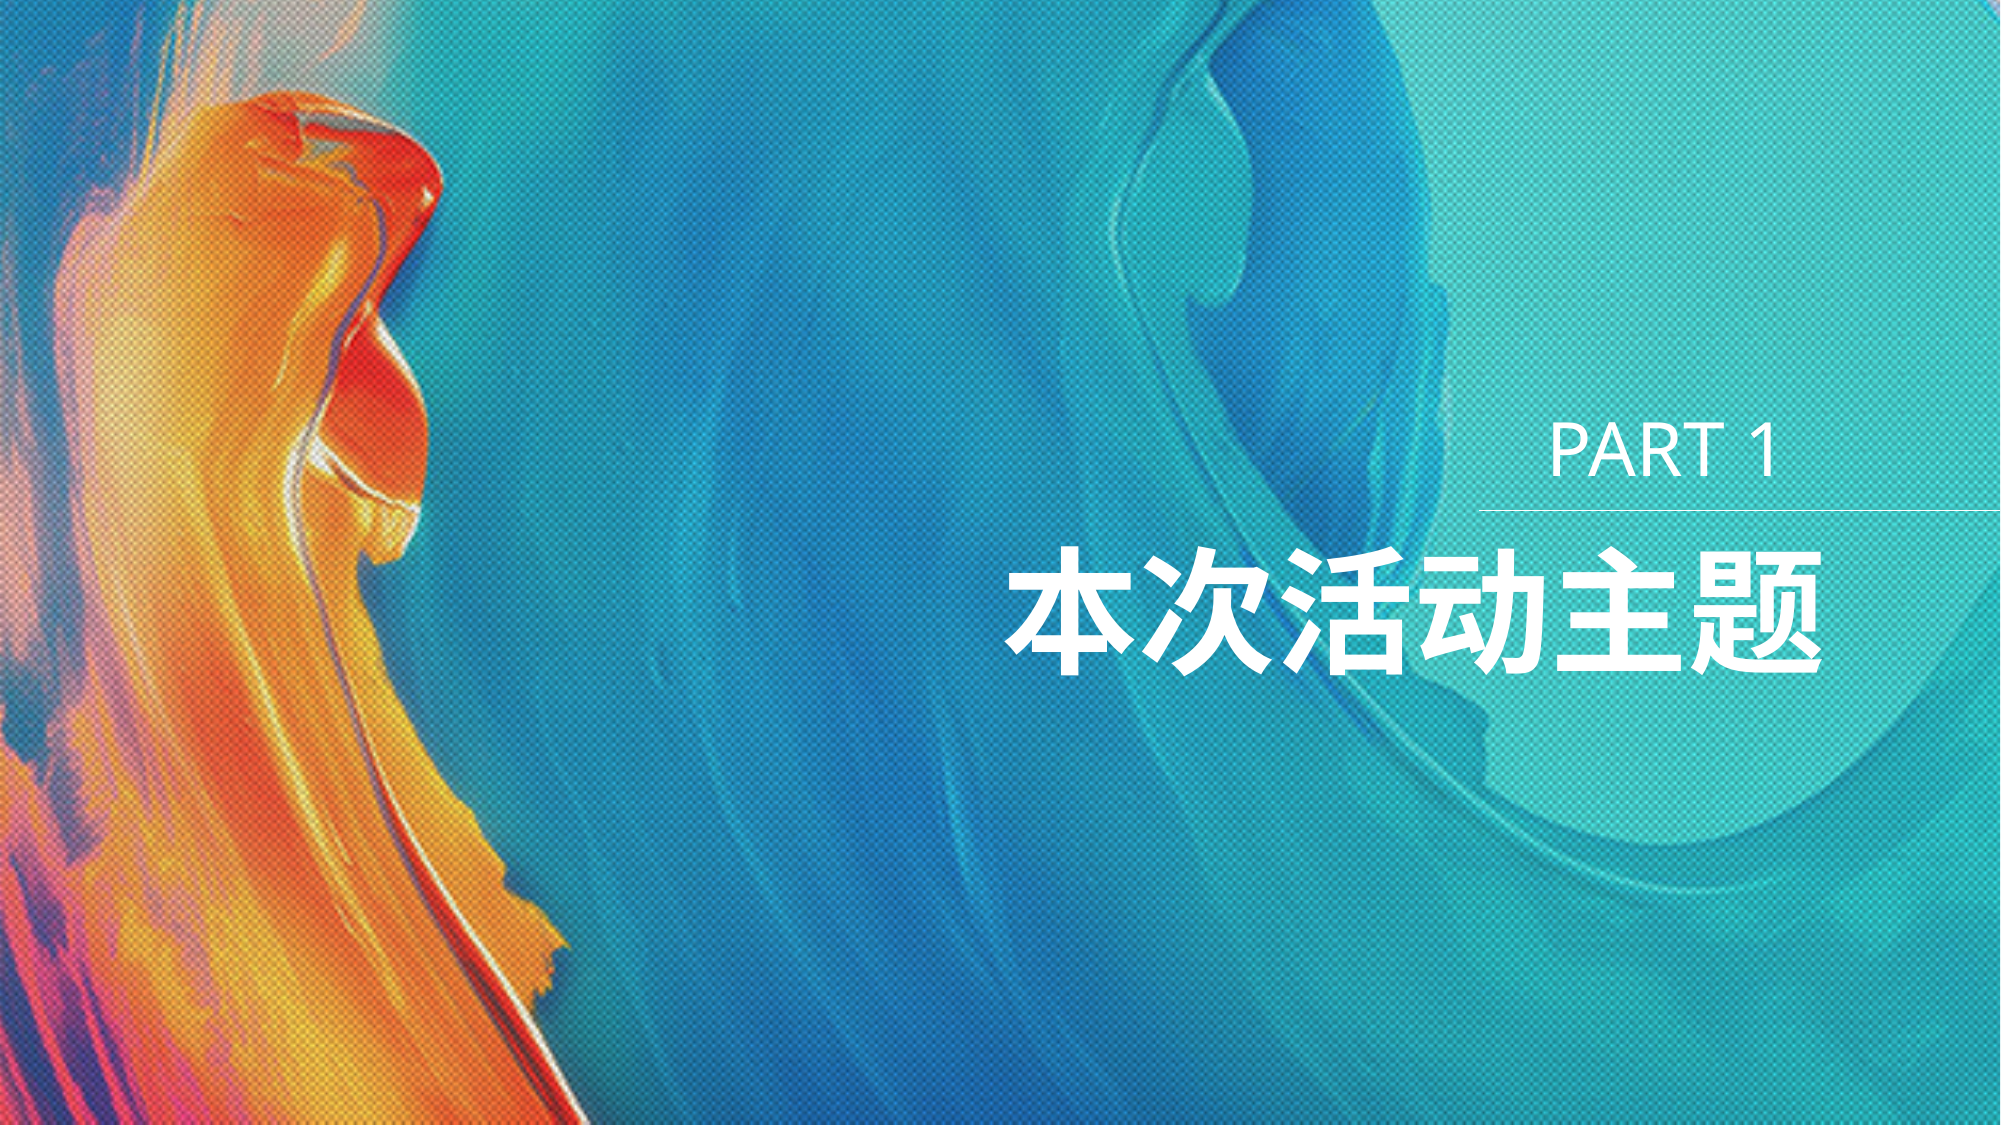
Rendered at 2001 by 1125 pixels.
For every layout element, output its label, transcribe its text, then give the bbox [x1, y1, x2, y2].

text_box 本次活动主题 [986, 518, 1841, 699]
picture [0, 0, 2001, 1125]
text_box PART 1 [1532, 393, 1803, 499]
